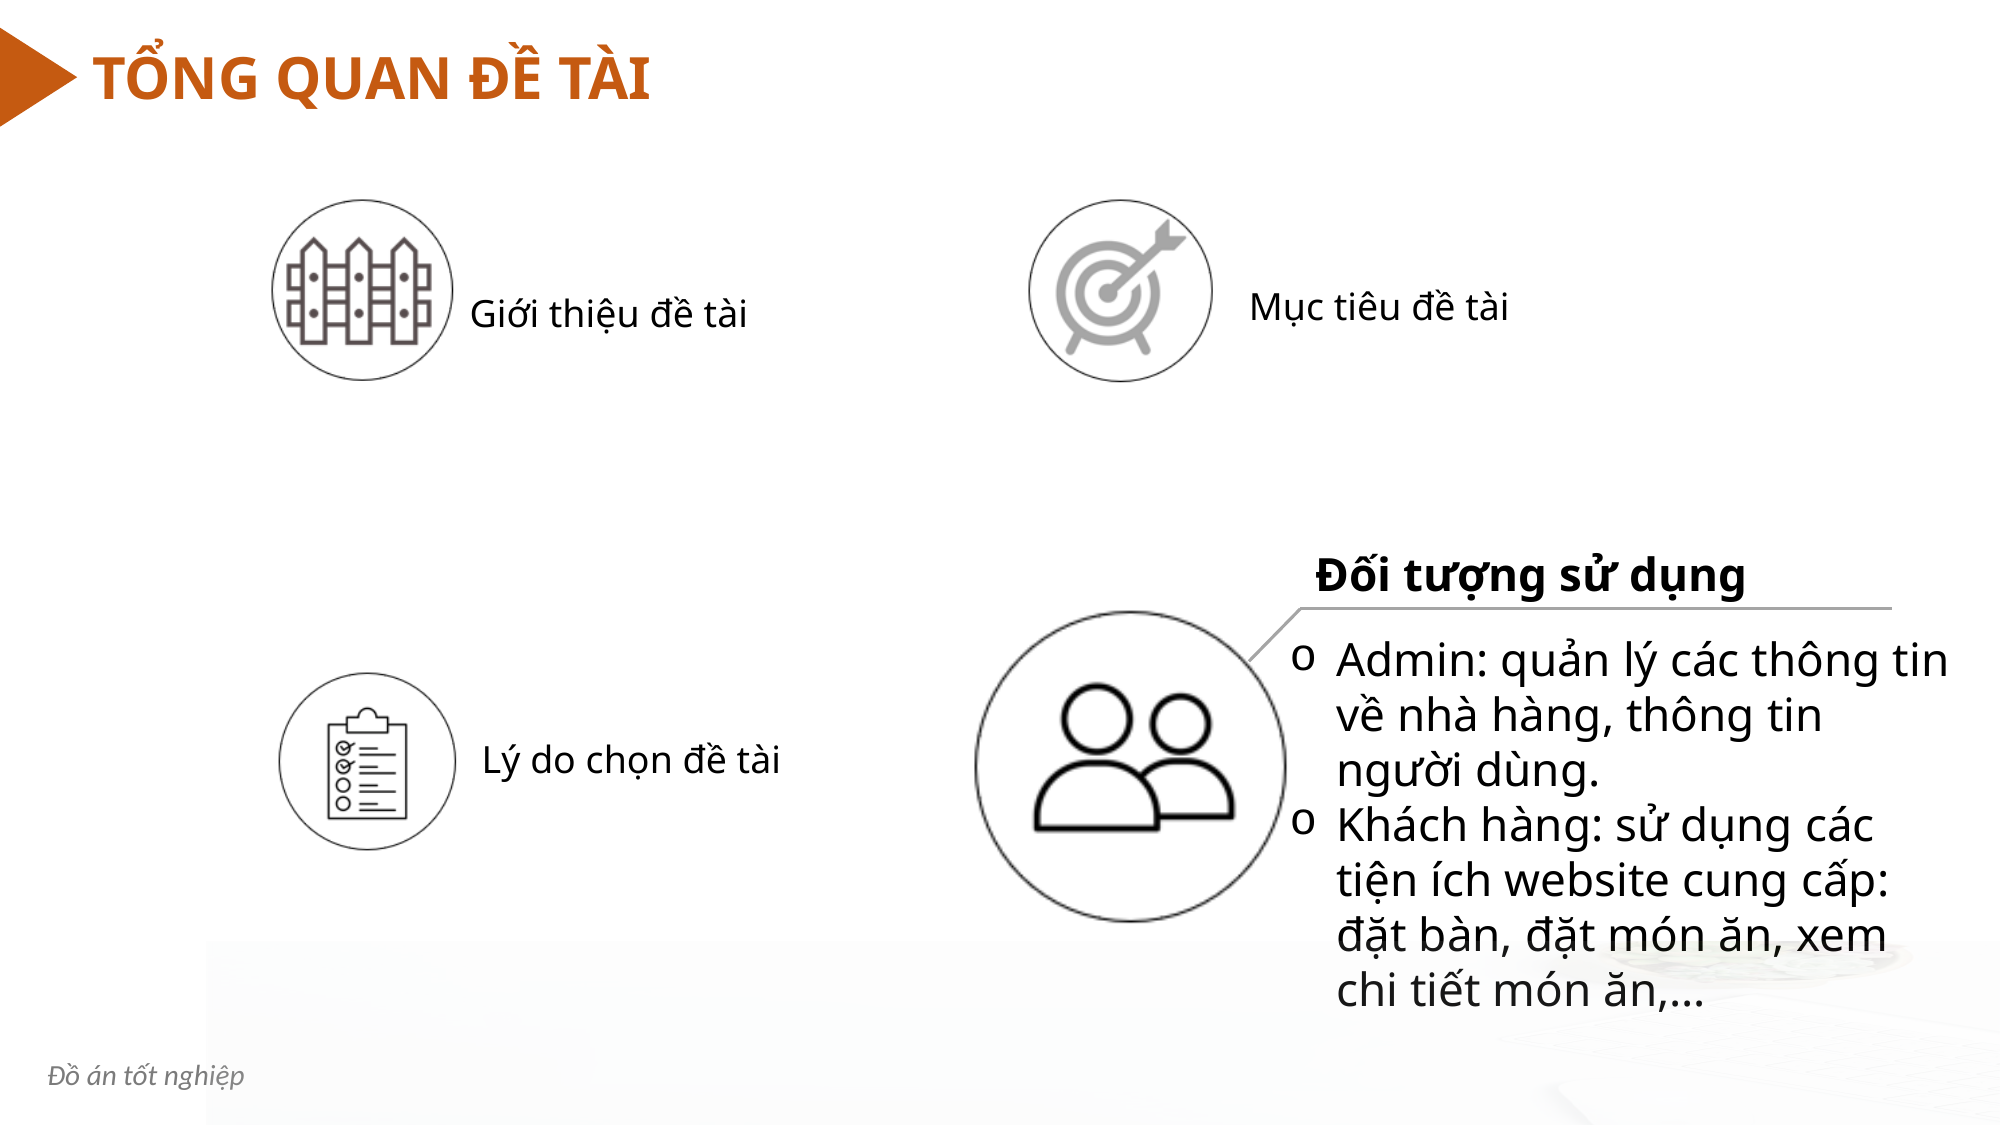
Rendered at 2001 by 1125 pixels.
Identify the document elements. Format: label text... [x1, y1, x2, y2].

picture [270, 661, 464, 857]
text_box Admin: quản lý các thông tin về nhà hàng, thông tin người dùng. Khách hàng: sử dụng các tiện ích website cung cấp: đặt bàn, đặt món ăn, xem chi tiết món ăn,… [1313, 623, 1968, 940]
text_box Giới thiệu đề tài [469, 282, 772, 343]
picture [261, 193, 464, 389]
text_box Mục tiêu đề tài [1233, 275, 1546, 336]
picture [957, 591, 1310, 937]
text_box TỔNG QUAN ĐỀ TÀI [77, 34, 698, 120]
picture [1022, 193, 1221, 389]
text_box Lý do chọn đề tài [469, 728, 798, 789]
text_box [1248, 608, 1301, 662]
text_box Đối tượng sử dụng [1300, 538, 1777, 607]
picture [206, 940, 2000, 1125]
text_box [0, 27, 78, 127]
text_box Đồ án tốt nghiệp [32, 1048, 201, 1099]
